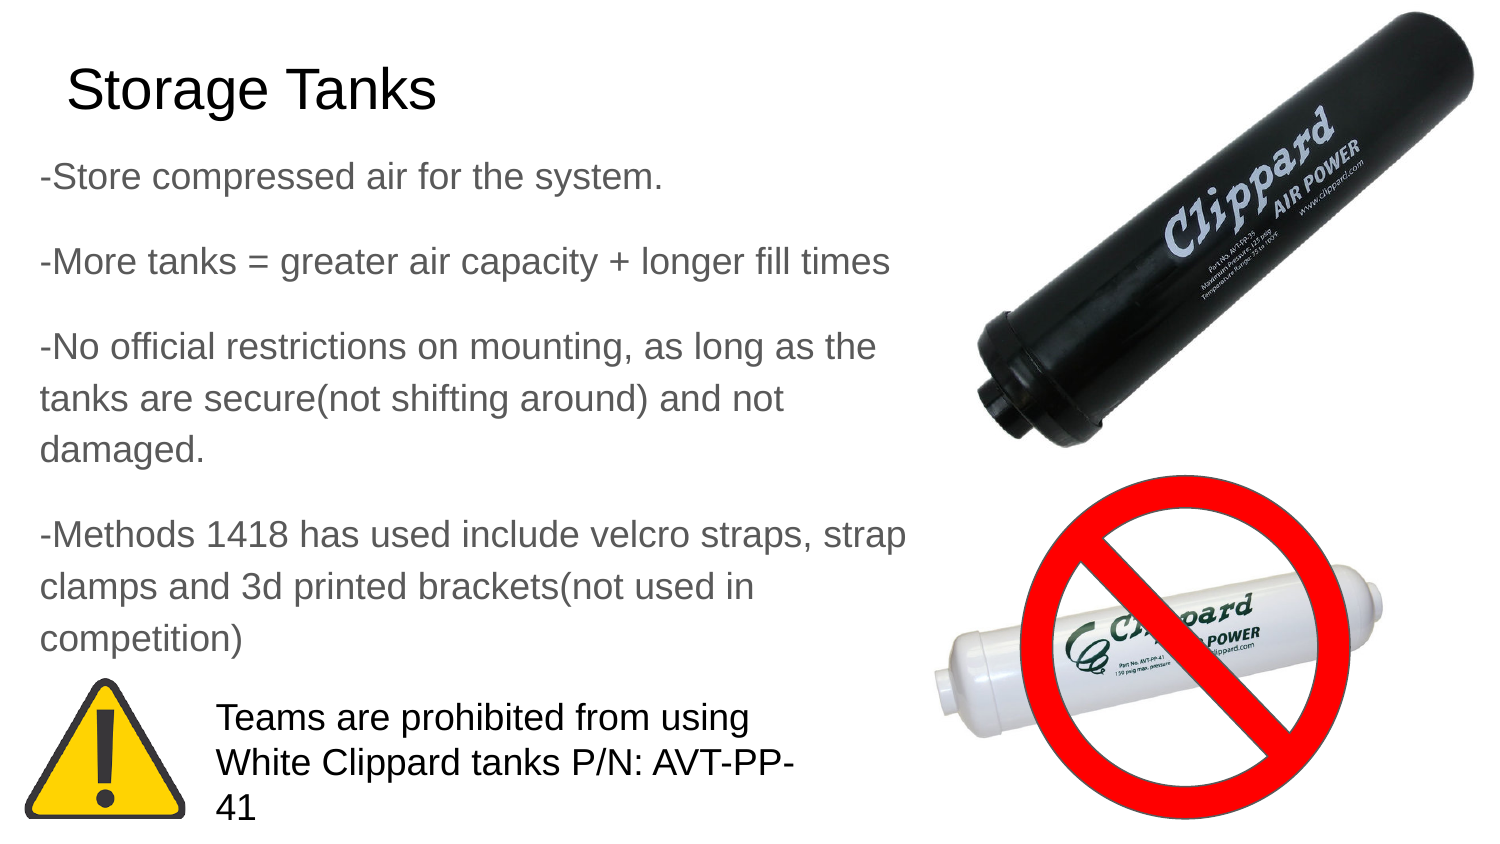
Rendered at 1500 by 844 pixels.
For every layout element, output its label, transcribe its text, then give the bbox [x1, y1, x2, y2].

picture [926, 550, 1391, 745]
title Storage Tanks [51, 36, 952, 130]
picture [957, 0, 1488, 467]
text_box [1054, 752, 1316, 819]
list -Store compressed air for the system. -More tanks = greater air capacity + longer fill times -No official restrictions on mounting, as long as the tanks are secure(not shifting around) and not damaged. -Methods 1418 has used include velcro straps, strap clamps and 3d printed brackets(not used in competition) [24, 130, 958, 632]
text_box [1050, 475, 1321, 549]
picture [24, 677, 186, 820]
text_box Teams are prohibited from using White Clippard tanks P/N: AVT-PP-41 [200, 678, 826, 819]
